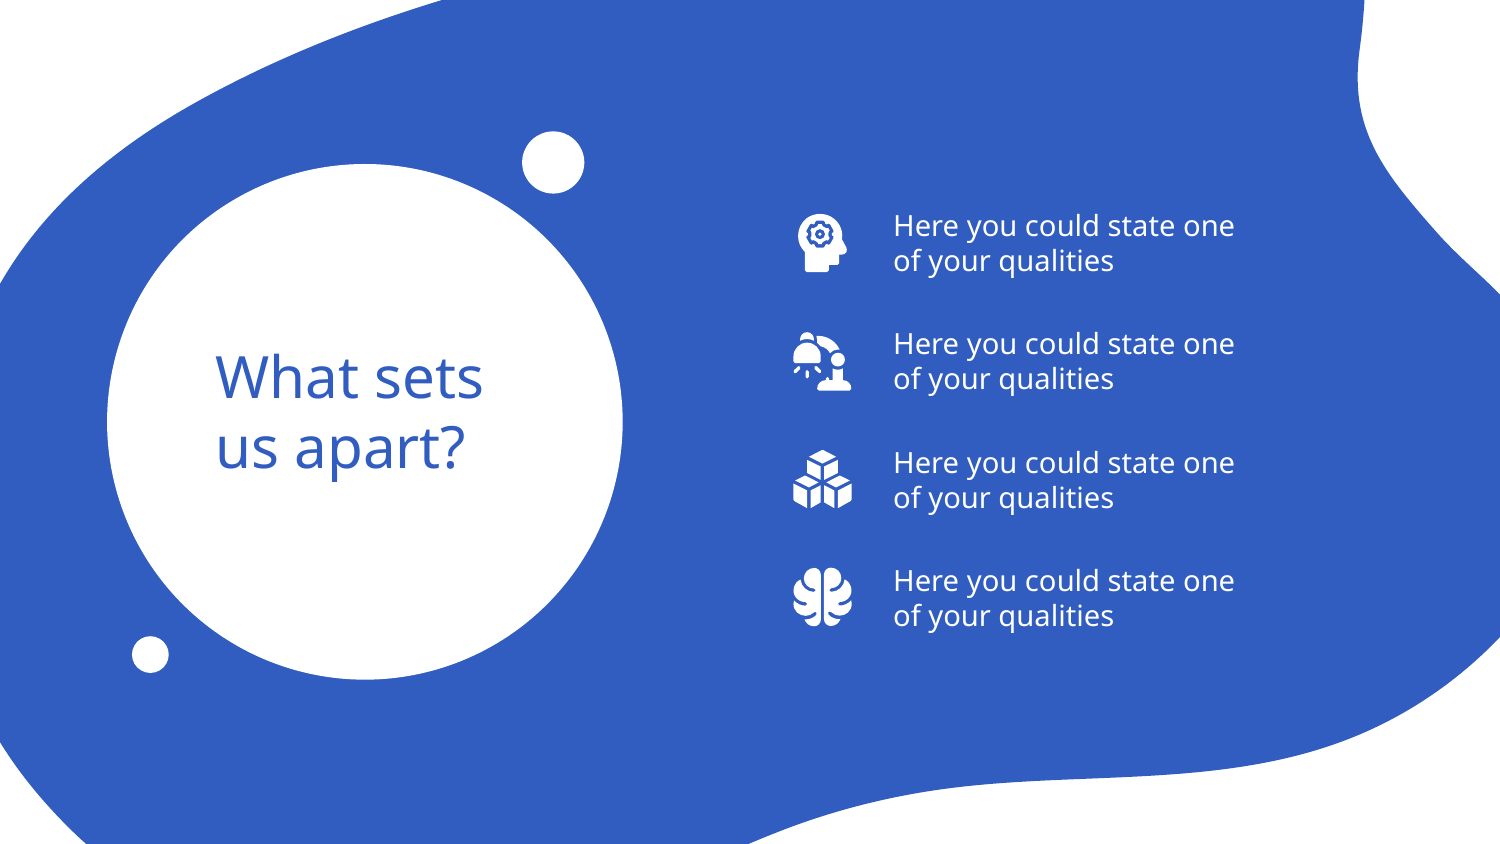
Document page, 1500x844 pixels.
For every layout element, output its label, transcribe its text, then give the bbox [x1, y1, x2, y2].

text_box [522, 131, 585, 194]
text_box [797, 213, 848, 273]
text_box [793, 331, 852, 391]
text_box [793, 449, 852, 509]
text_box [131, 636, 169, 673]
subtitle Here you could state one of your qualities [878, 192, 1266, 311]
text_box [791, 567, 854, 627]
subtitle Here you could state one of your qualities [878, 311, 1266, 429]
subtitle Here you could state one of your qualities [878, 547, 1266, 666]
subtitle Here you could state one of your qualities [878, 429, 1266, 547]
title What sets us apart? [200, 324, 530, 519]
text_box [107, 163, 623, 680]
